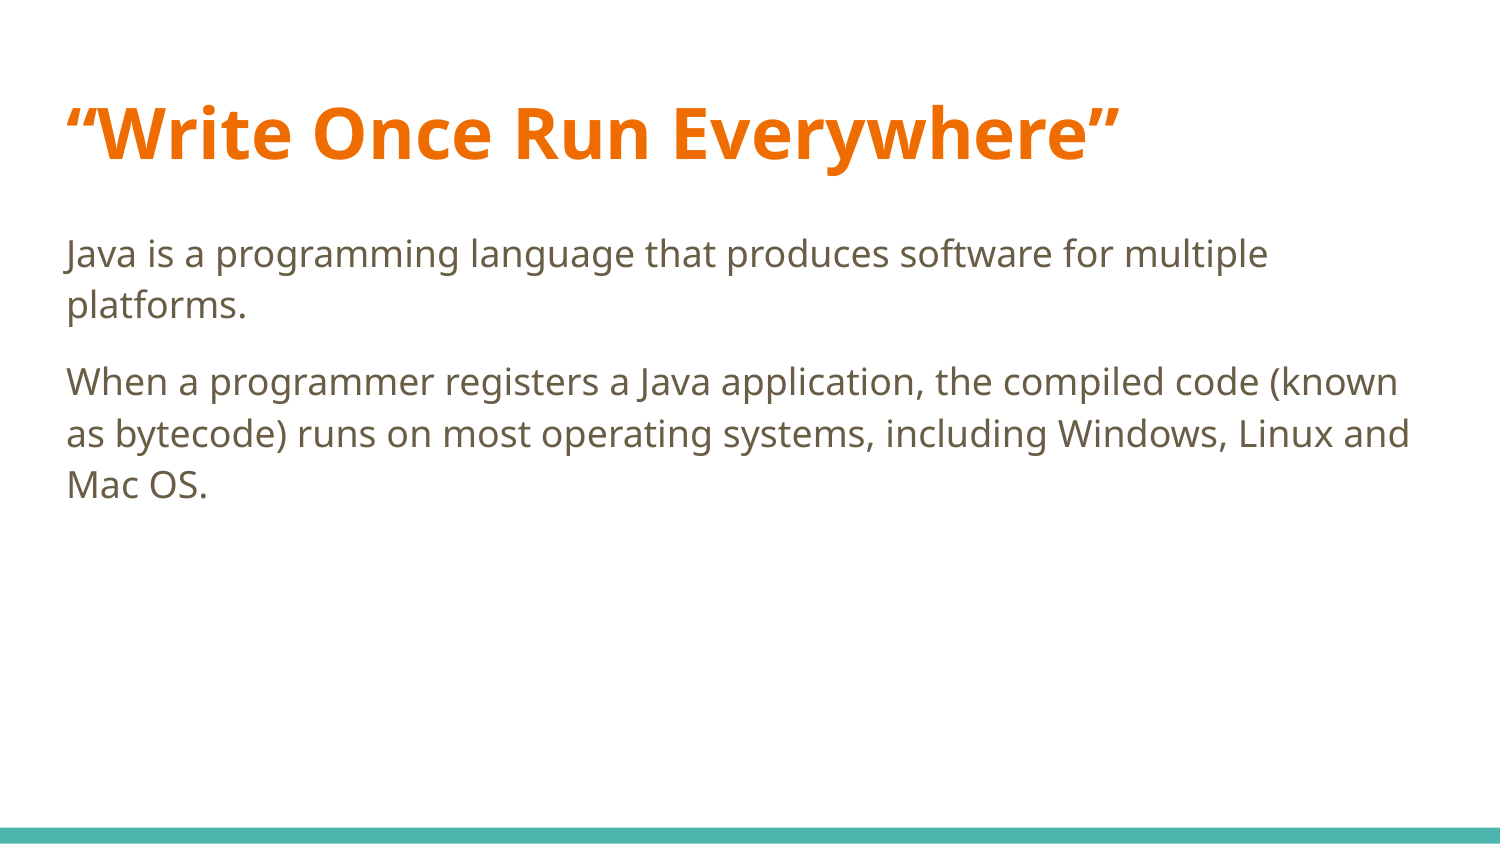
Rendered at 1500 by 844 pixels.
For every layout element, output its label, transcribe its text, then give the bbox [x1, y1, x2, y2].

title “Write Once Run Everywhere” [51, 72, 1449, 189]
list Java is a programming language that produces software for multiple platforms. When a programmer registers a Java application, the compiled code (known as bytecode) runs on most operating systems, including Windows, Linux and Mac OS. [51, 207, 1449, 750]
